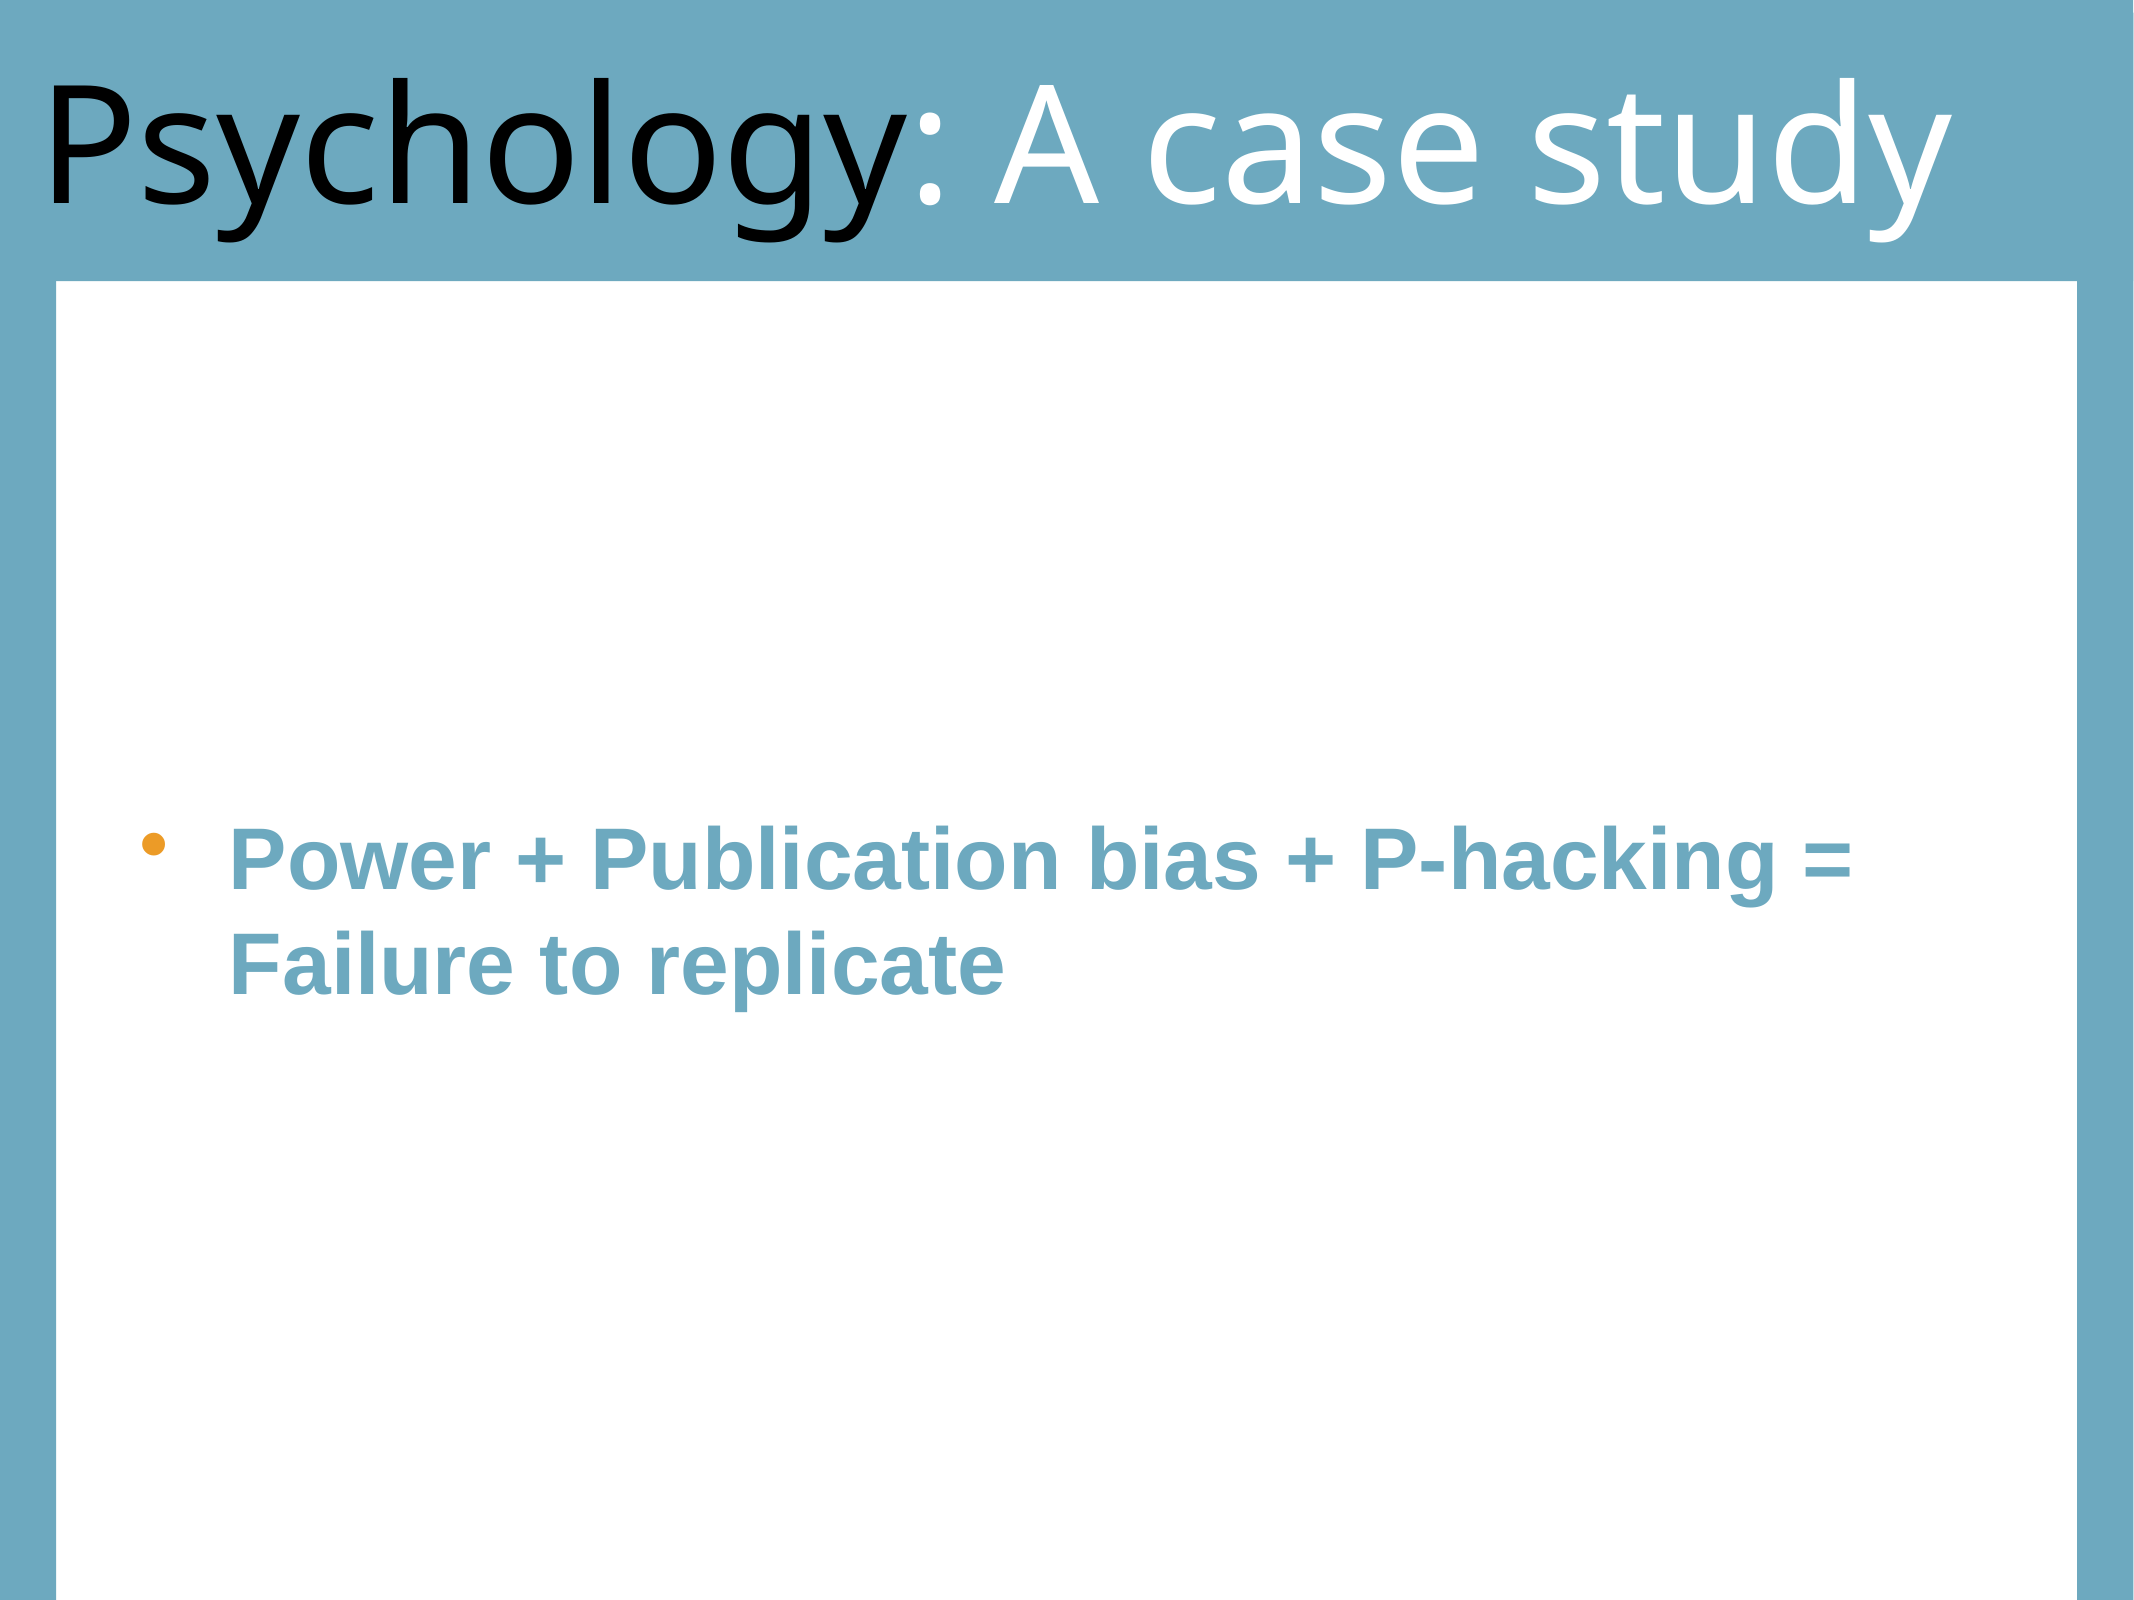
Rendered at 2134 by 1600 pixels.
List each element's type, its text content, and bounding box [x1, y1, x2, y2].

title Psychology: A case study [0, 0, 2134, 282]
text_box Power + Publication bias + P-hacking = Failure to replicate [139, 801, 2013, 1600]
